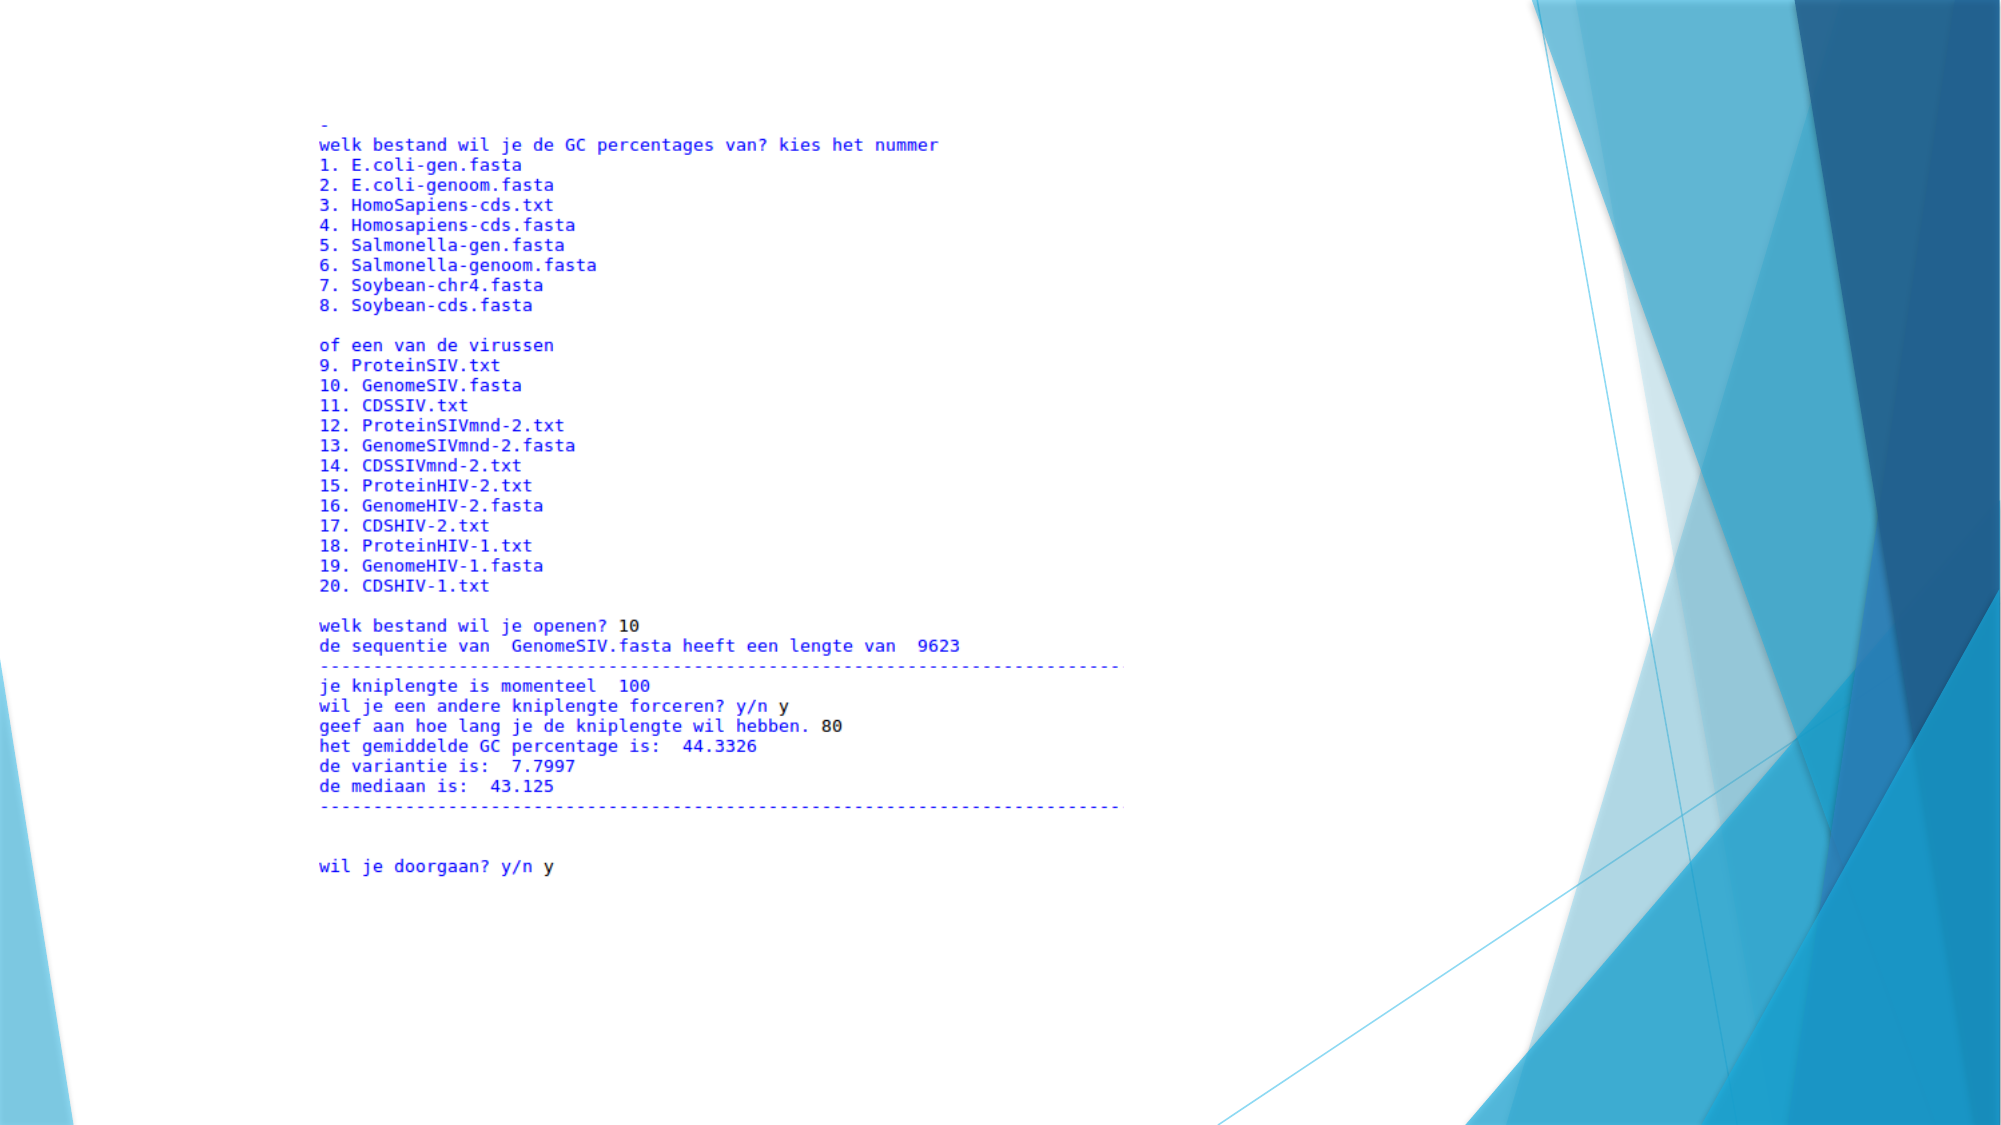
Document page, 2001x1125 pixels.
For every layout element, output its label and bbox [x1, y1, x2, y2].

list [313, 115, 1124, 890]
